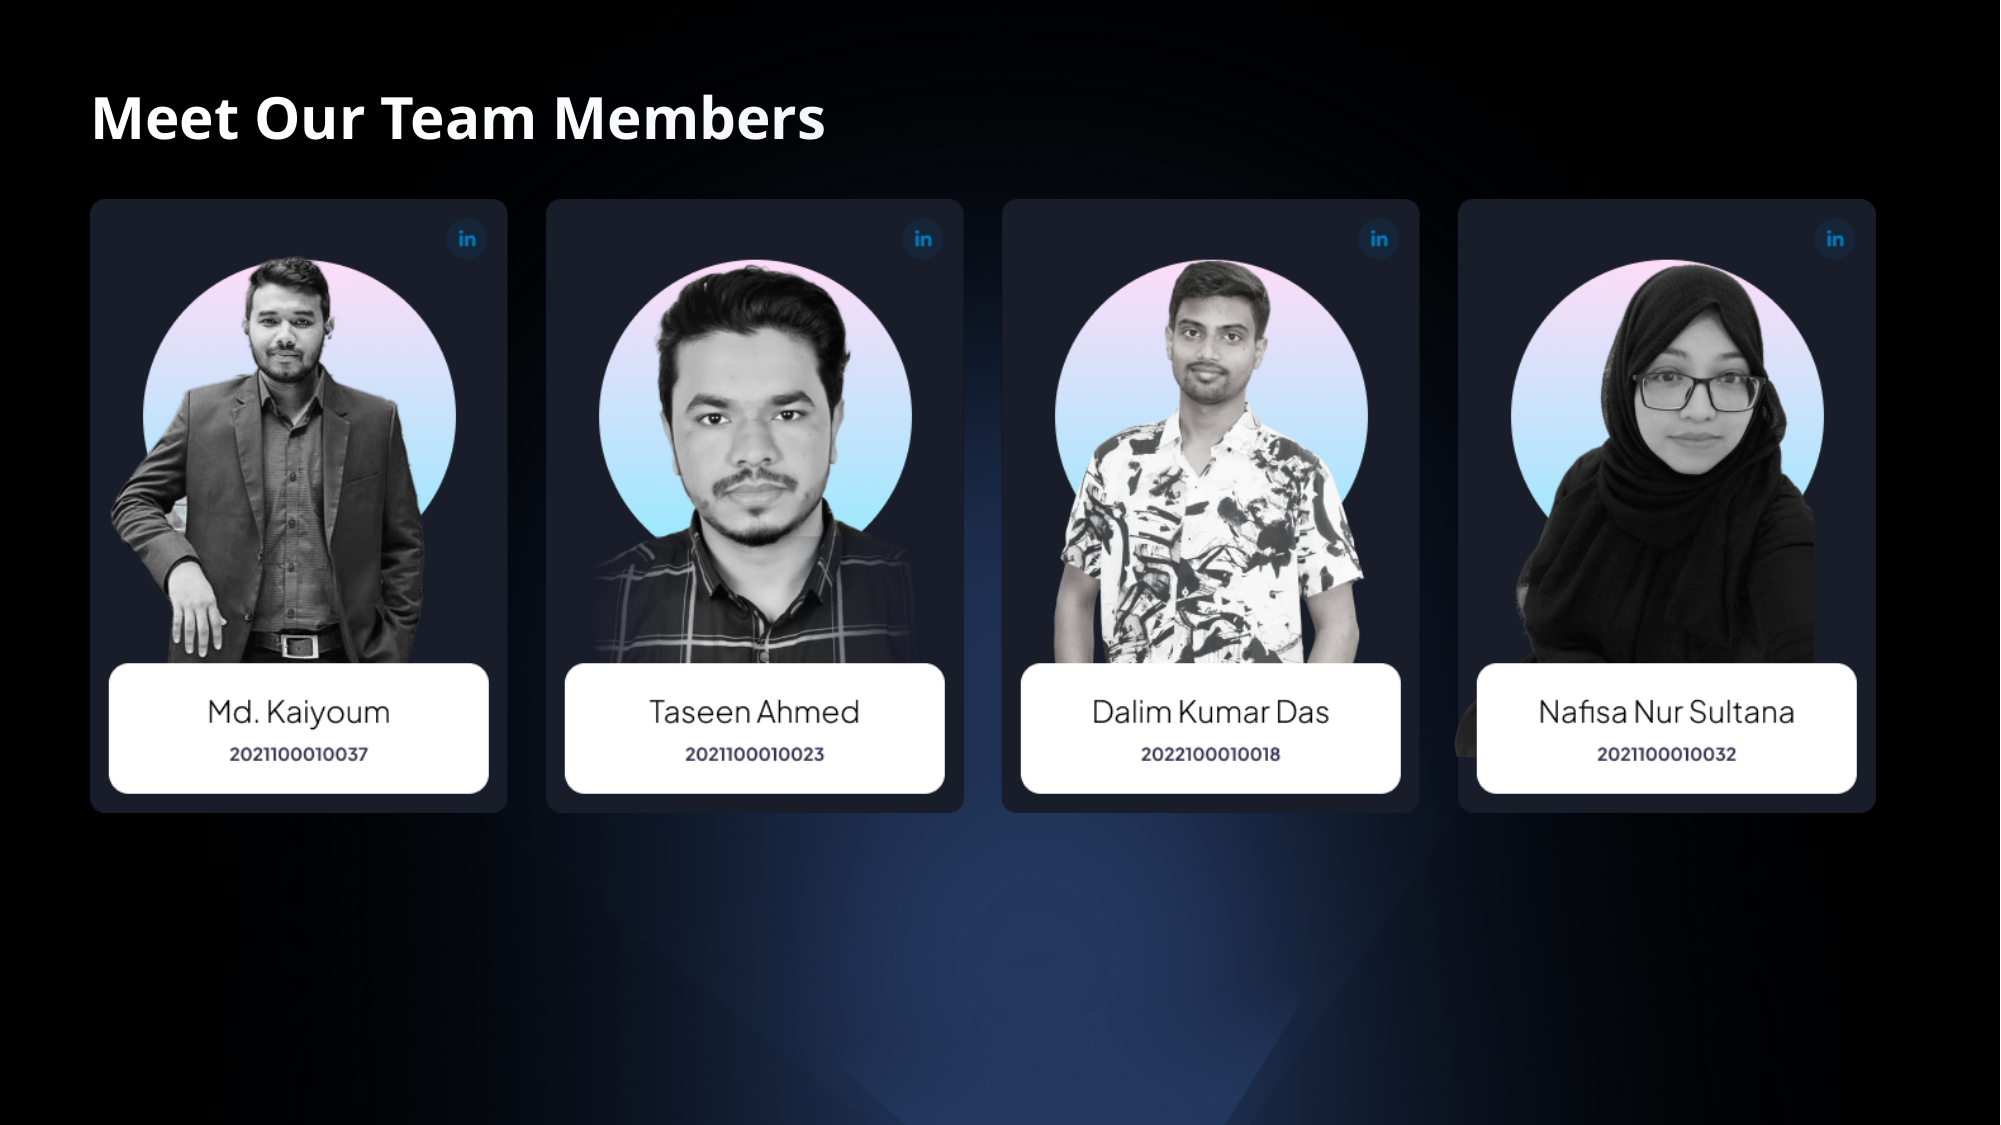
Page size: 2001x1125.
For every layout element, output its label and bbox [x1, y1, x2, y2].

picture [90, 199, 1876, 813]
text_box [0, 0, 2000, 1125]
